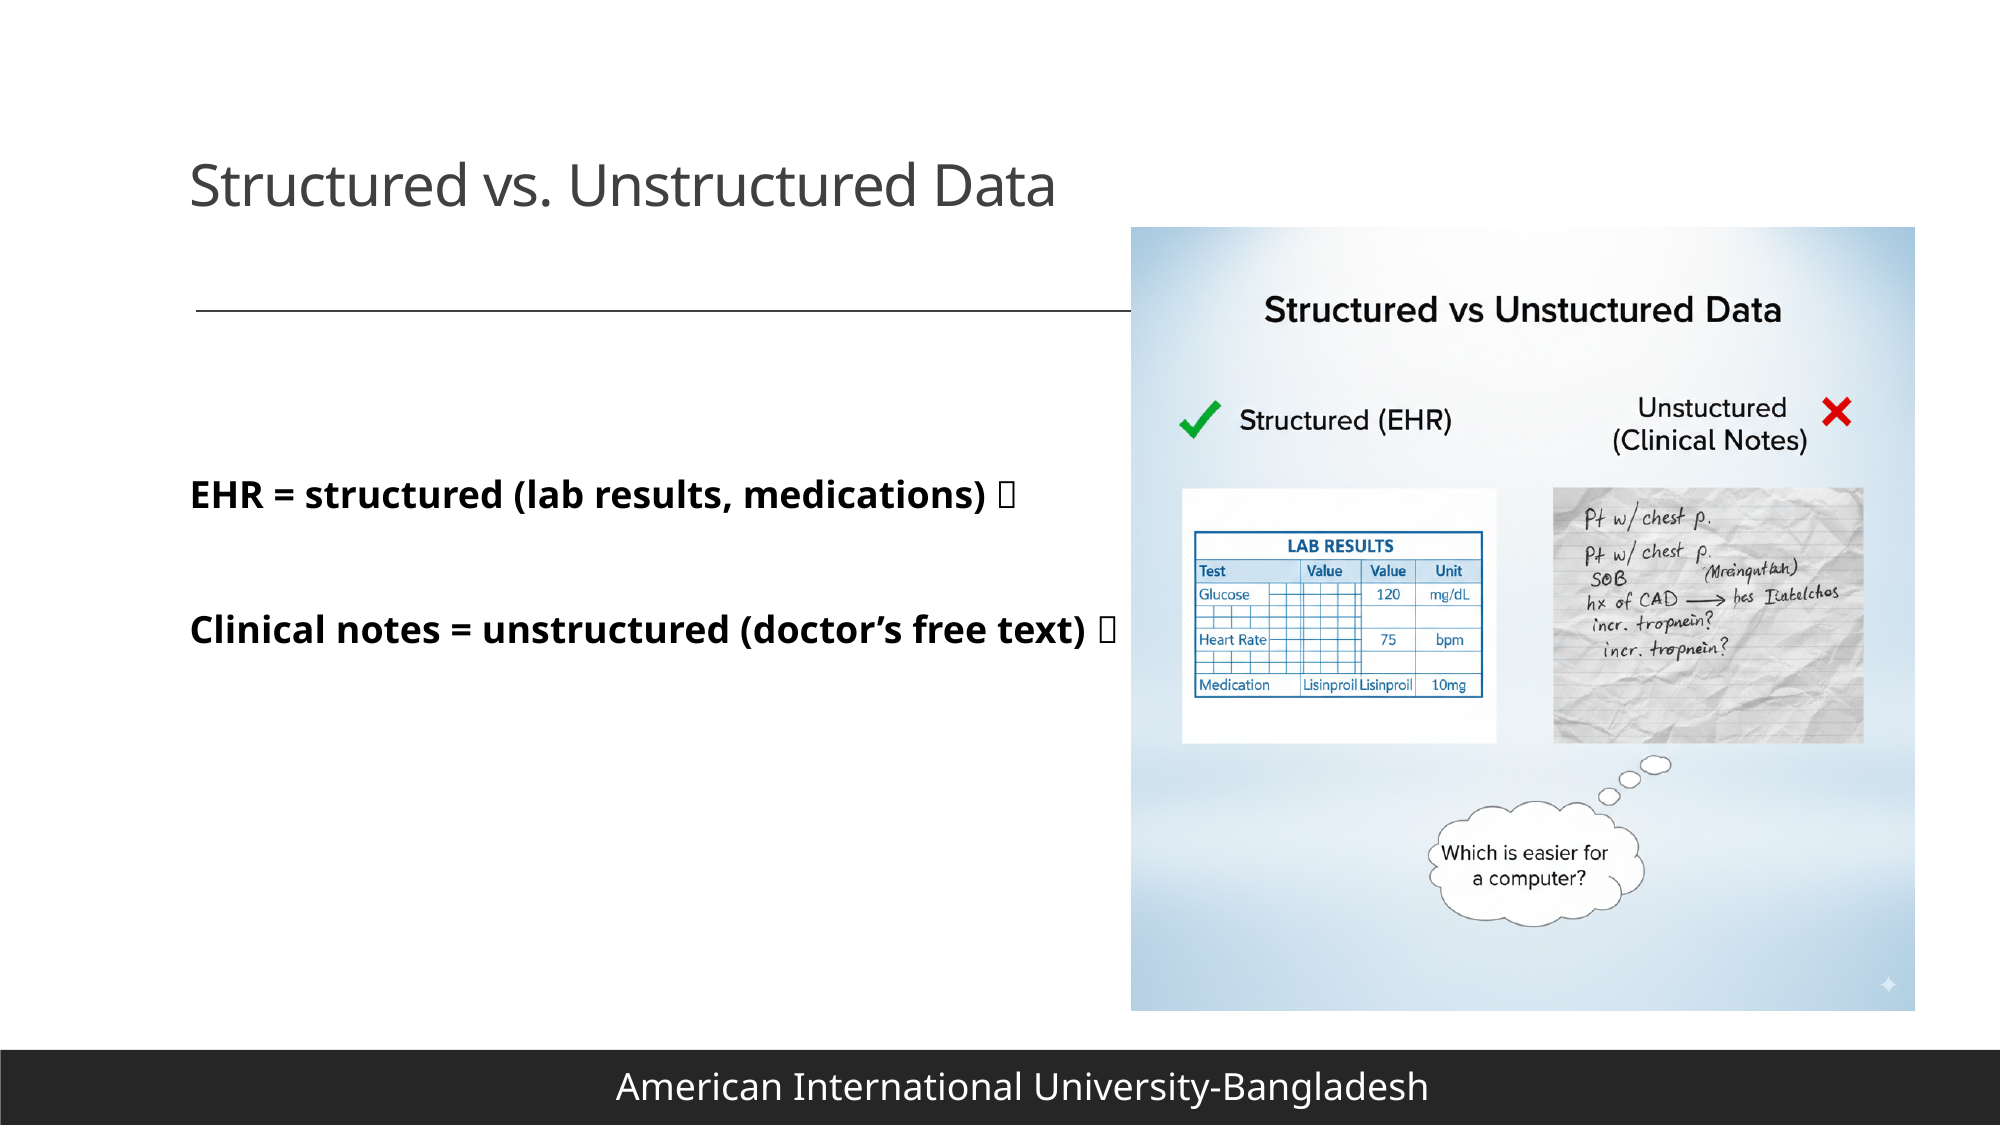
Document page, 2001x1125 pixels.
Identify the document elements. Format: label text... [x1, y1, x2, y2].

text_box American International University-Bangladesh [522, 1055, 1524, 1116]
title Structured vs. Unstructured Data [174, 0, 1825, 227]
text_box EHR = structured (lab results, medications) ✅ Clinical notes = unstructured (doctor’s free text) ❌ [174, 463, 1128, 659]
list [1131, 226, 1916, 1012]
